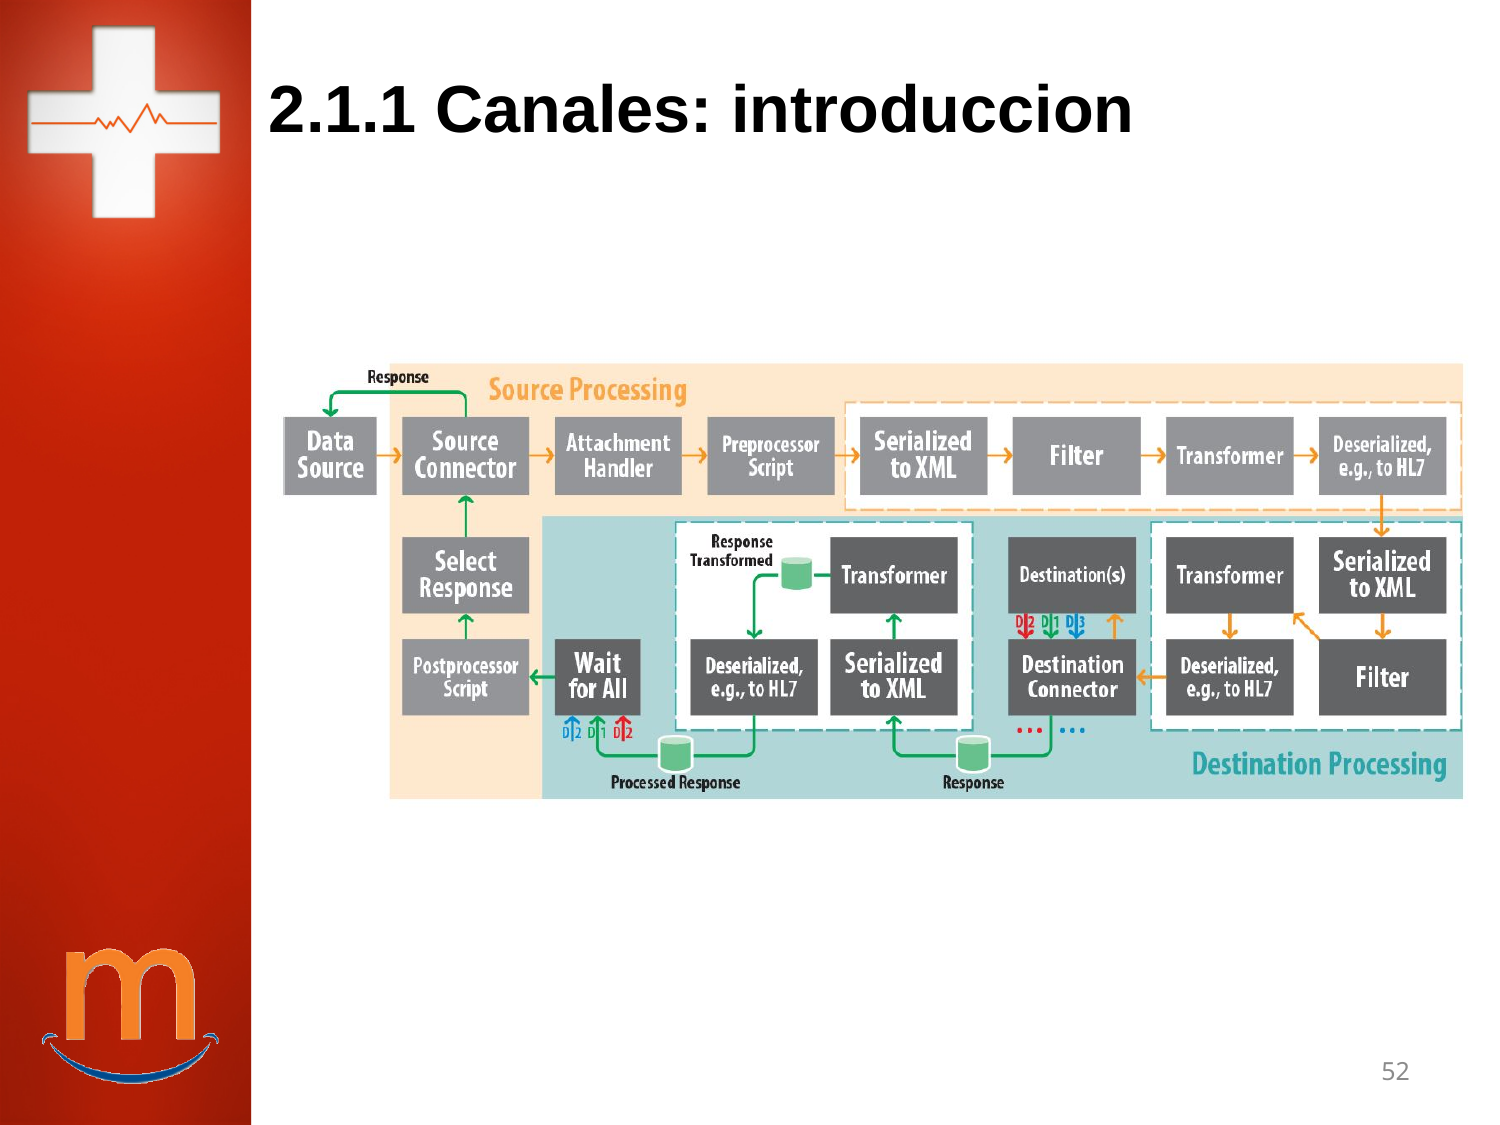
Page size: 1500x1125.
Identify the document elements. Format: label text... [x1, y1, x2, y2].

slide_number 52 [1074, 1042, 1425, 1103]
title 2.1.1 Canales: introduccion [253, 2, 1500, 209]
picture [0, 0, 1500, 1125]
